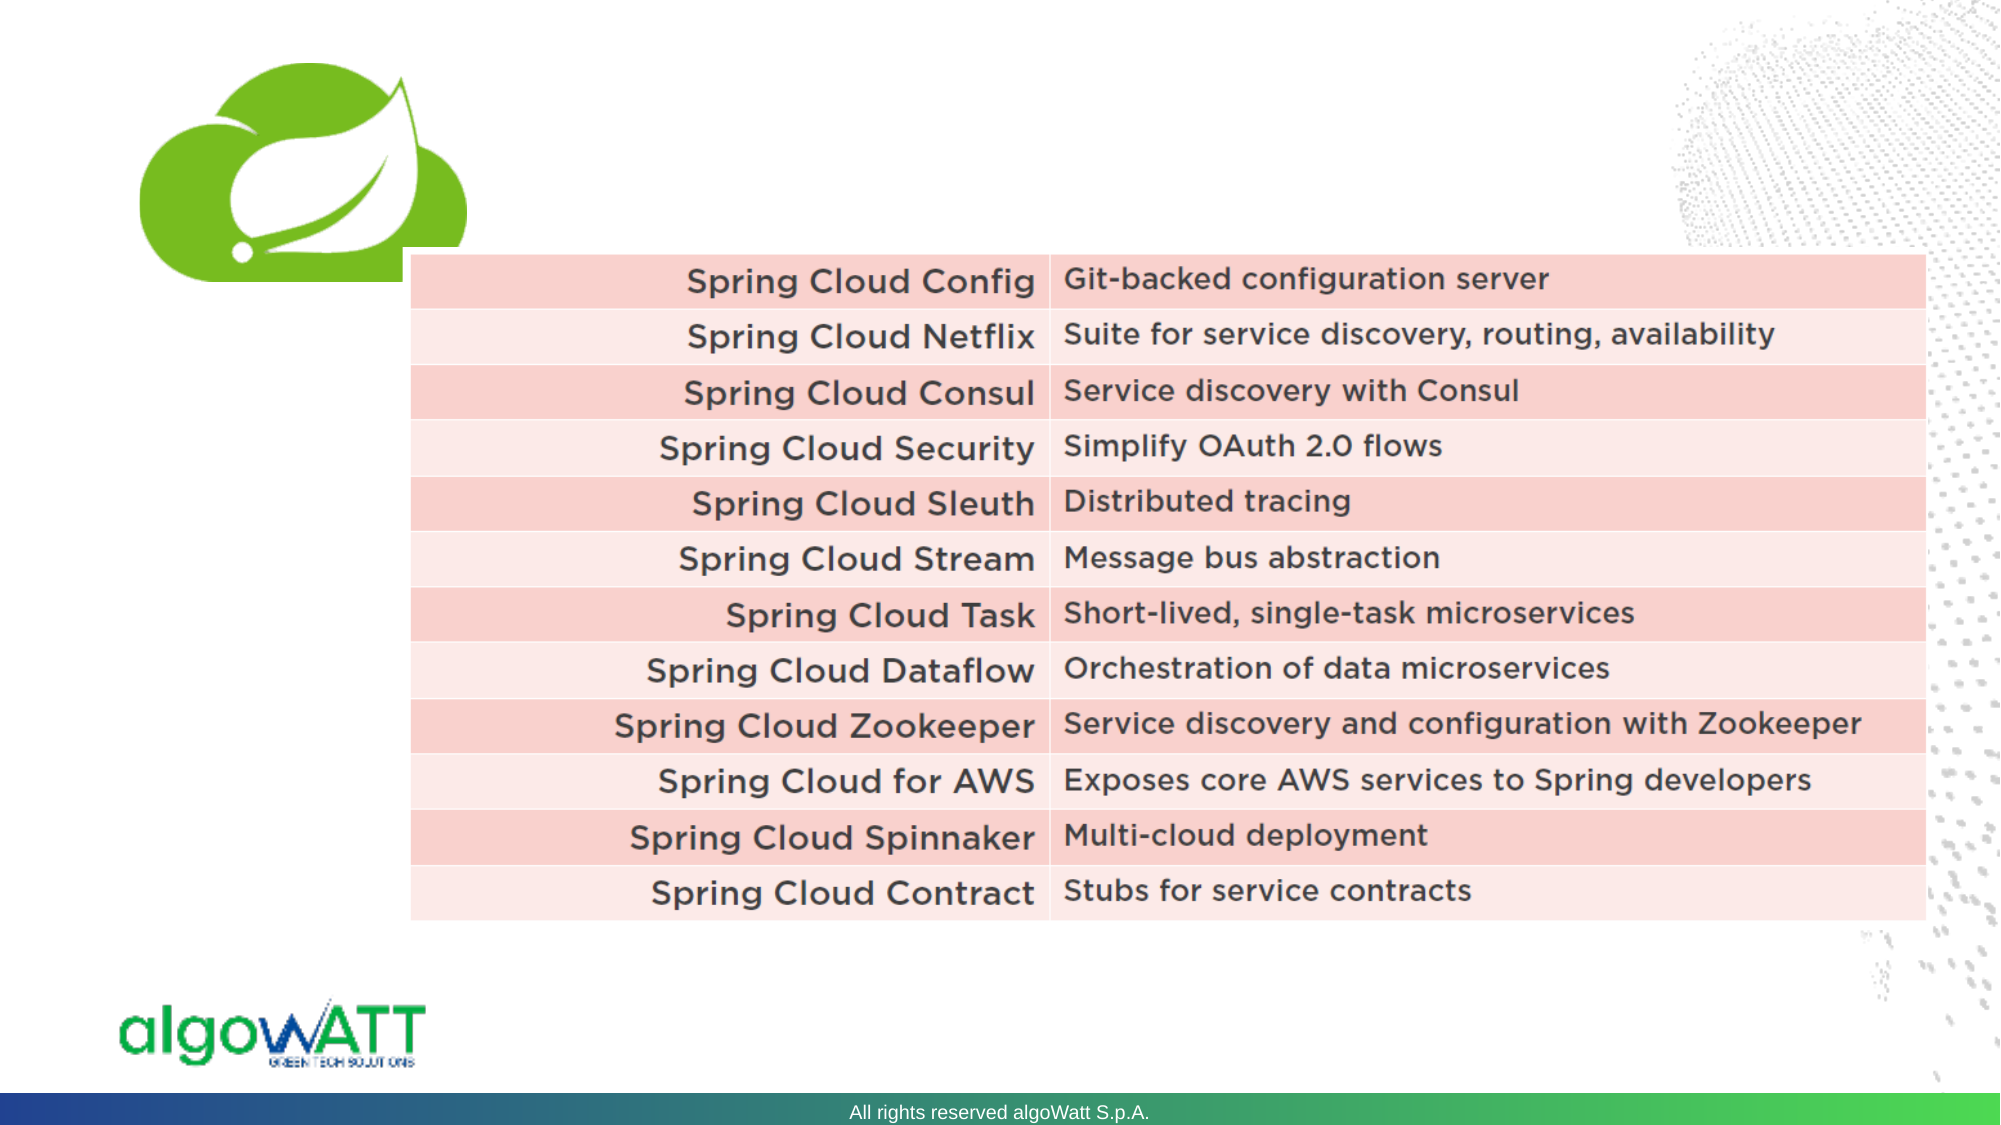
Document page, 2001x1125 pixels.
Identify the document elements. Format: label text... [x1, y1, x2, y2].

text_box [139, 62, 467, 282]
footer All rights reserved algoWatt S.p.A. [662, 1082, 1338, 1125]
picture [112, 978, 443, 1087]
picture [402, 0, 2000, 1094]
